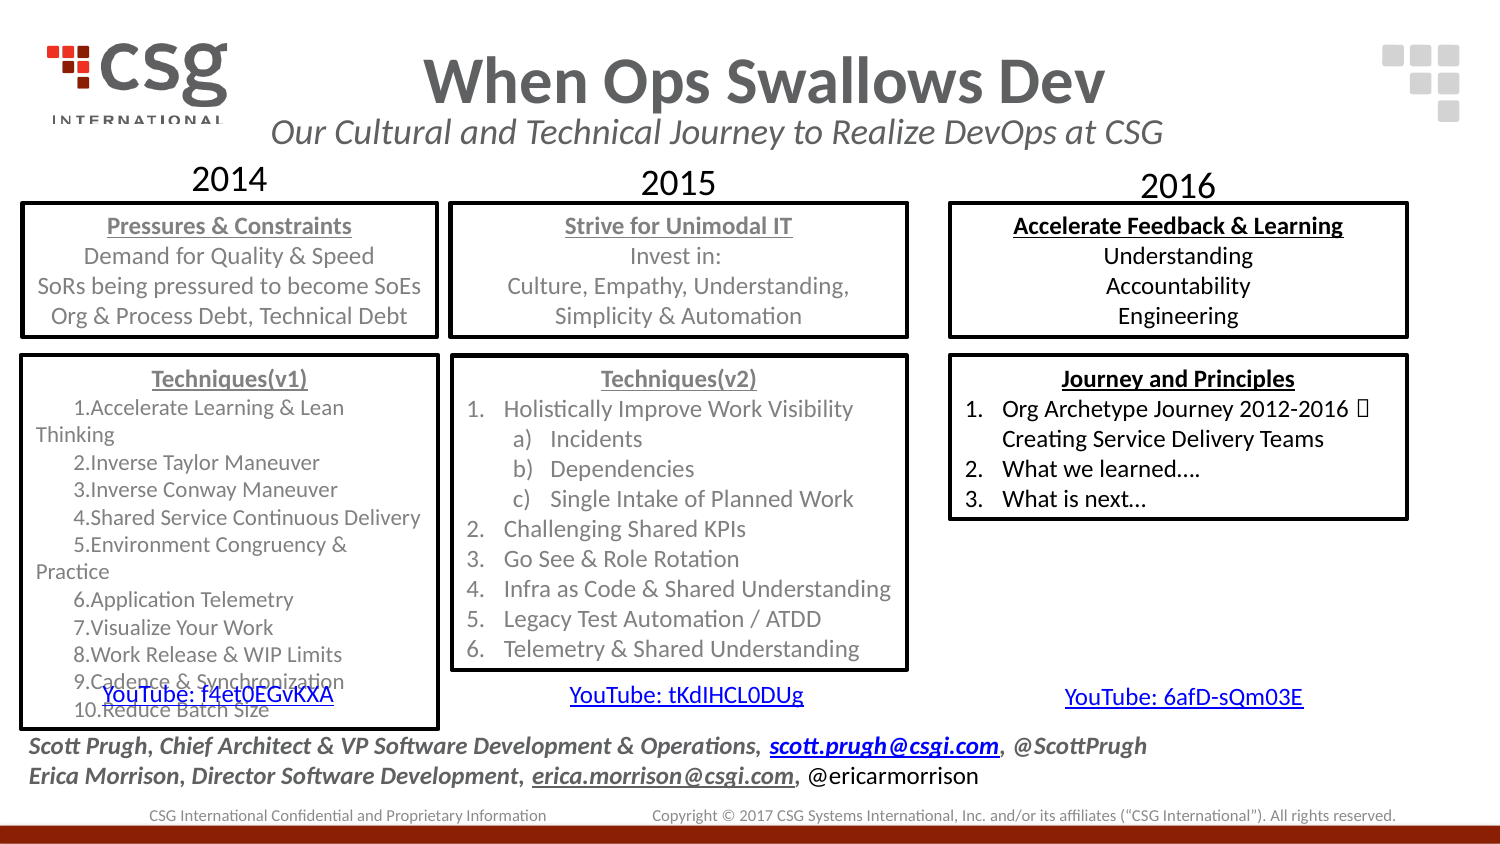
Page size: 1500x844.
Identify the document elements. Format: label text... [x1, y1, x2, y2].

text_box YouTube: 6afD-sQm03E [1050, 673, 1333, 719]
text_box YouTube: f4et0EGvKXA [87, 670, 375, 716]
text_box Pressures & Constraints Demand for Quality & Speed SoRs being pressured to become SoEs Org & Process Debt, Technical Debt [22, 202, 437, 338]
text_box 2015 [625, 160, 732, 210]
text_box 2014 [176, 146, 283, 207]
text_box Techniques(v2) Holistically Improve Work Visibility Incidents Dependencies Single Intake of Planned Work Challenging Shared KPIs Go See & Role Rotation Infra as Code & Shared Understanding Legacy Test Automation / ATDD Telemetry & Shared Understanding [451, 355, 907, 670]
text_box Accelerate Feedback & Learning Understanding Accountability Engineering [950, 202, 1407, 338]
text_box Scott Prugh, Chief Architect & VP Software Development & Operations, scott.prugh@csgi.com, @ScottPrugh Erica Morrison, Director Software Development, erica.morrison@csgi.com, @ericarmorrison [14, 721, 1272, 781]
title When Ops Swallows Dev [249, 6, 1280, 147]
text_box Our Cultural and Technical Journey to Realize DevOps at CSG [255, 100, 1275, 160]
text_box Techniques(v1) Accelerate Learning & Lean Thinking Inverse Taylor Maneuver Inverse Conway Maneuver Shared Service Continuous Delivery Environment Congruency & Practice Application Telemetry Visualize Your Work Work Release & WIP Limits Cadence & Synchronization Reduce Batch Size [21, 354, 439, 721]
text_box Strive for Unimodal IT Invest in: Culture, Empathy, Understanding, Simplicity & Automation [450, 202, 908, 338]
text_box Journey and Principles Org Archetype Journey 2012-2016  Creating Service Delivery Teams What we learned…. What is next… [950, 354, 1407, 520]
text_box 2016 [1125, 160, 1232, 214]
text_box YouTube: tKdIHCL0DUg [554, 671, 838, 716]
